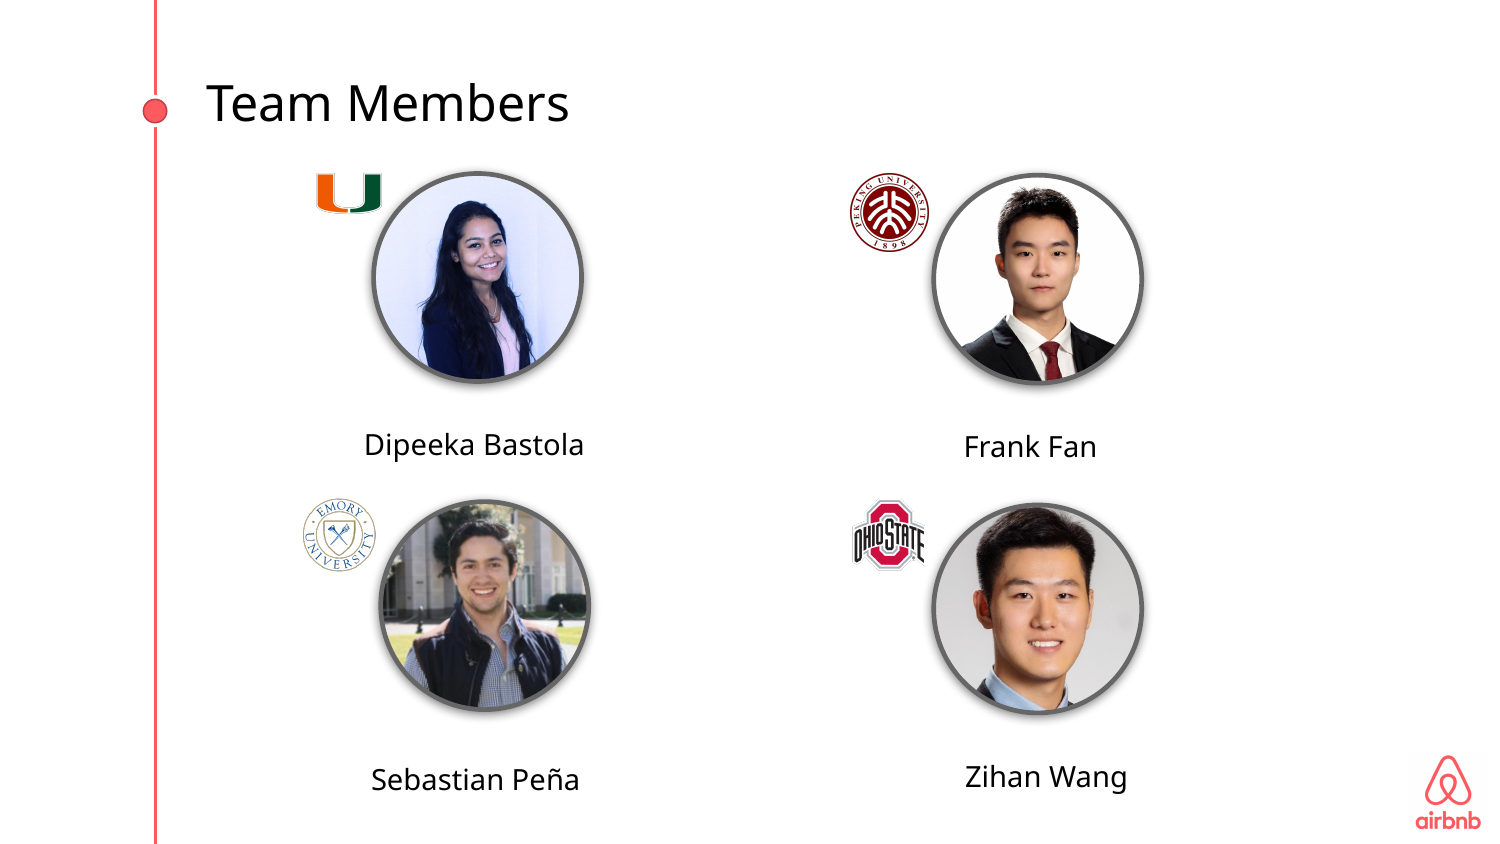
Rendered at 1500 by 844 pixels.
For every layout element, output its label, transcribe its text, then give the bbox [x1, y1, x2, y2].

title Team Members [191, 90, 1317, 147]
picture [850, 495, 930, 575]
picture [161, 482, 518, 594]
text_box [348, 173, 1208, 816]
picture [315, 173, 382, 214]
picture [1408, 752, 1488, 832]
picture [850, 173, 930, 252]
